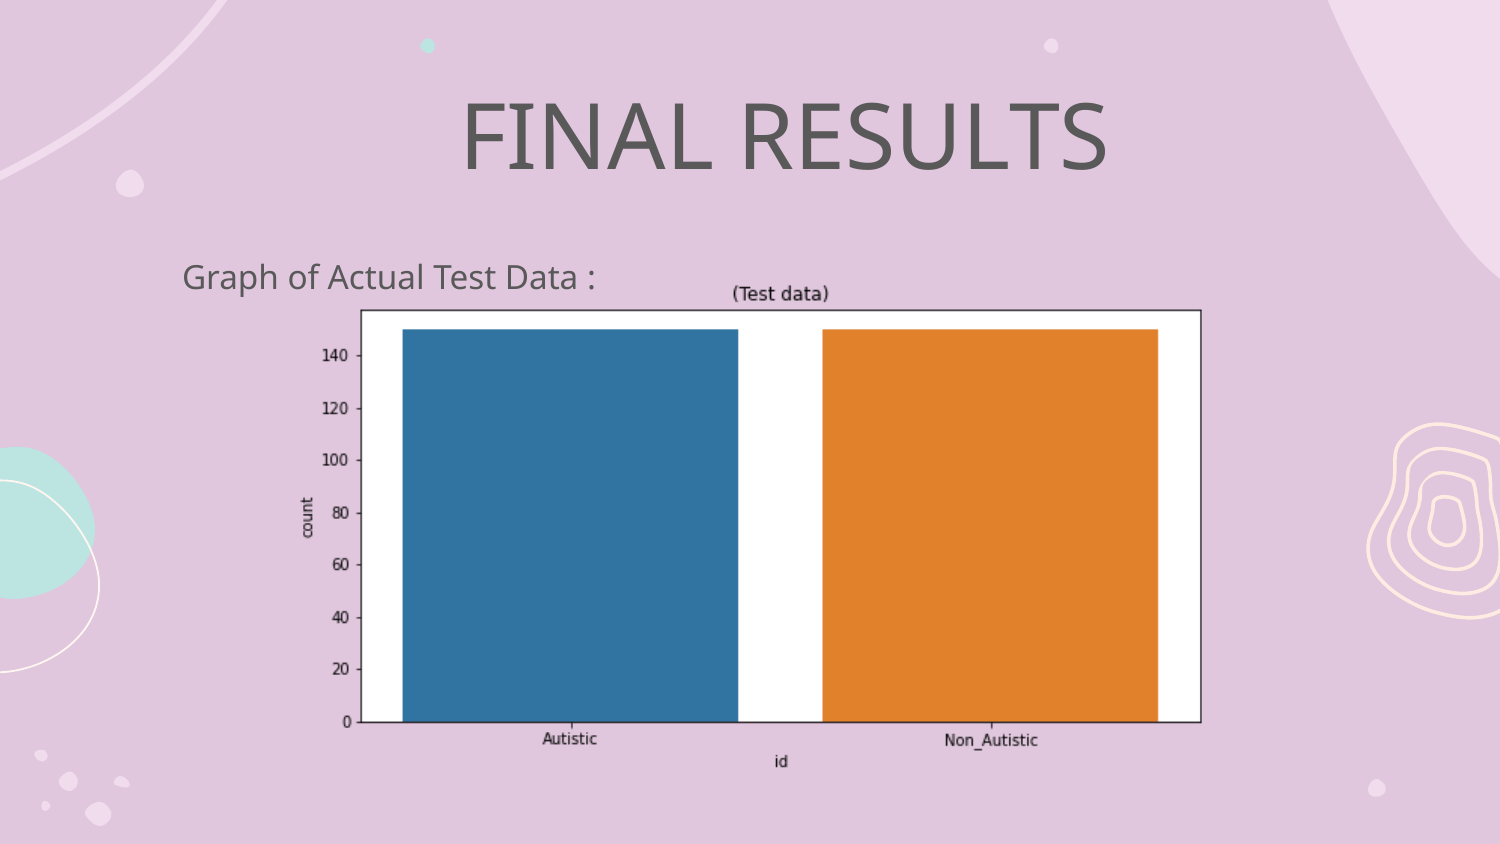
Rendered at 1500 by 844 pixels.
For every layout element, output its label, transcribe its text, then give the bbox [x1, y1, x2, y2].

text_box Graph of Actual Test Data : [167, 241, 769, 311]
title FINAL RESULTS [252, 10, 1342, 255]
picture [289, 275, 1211, 781]
